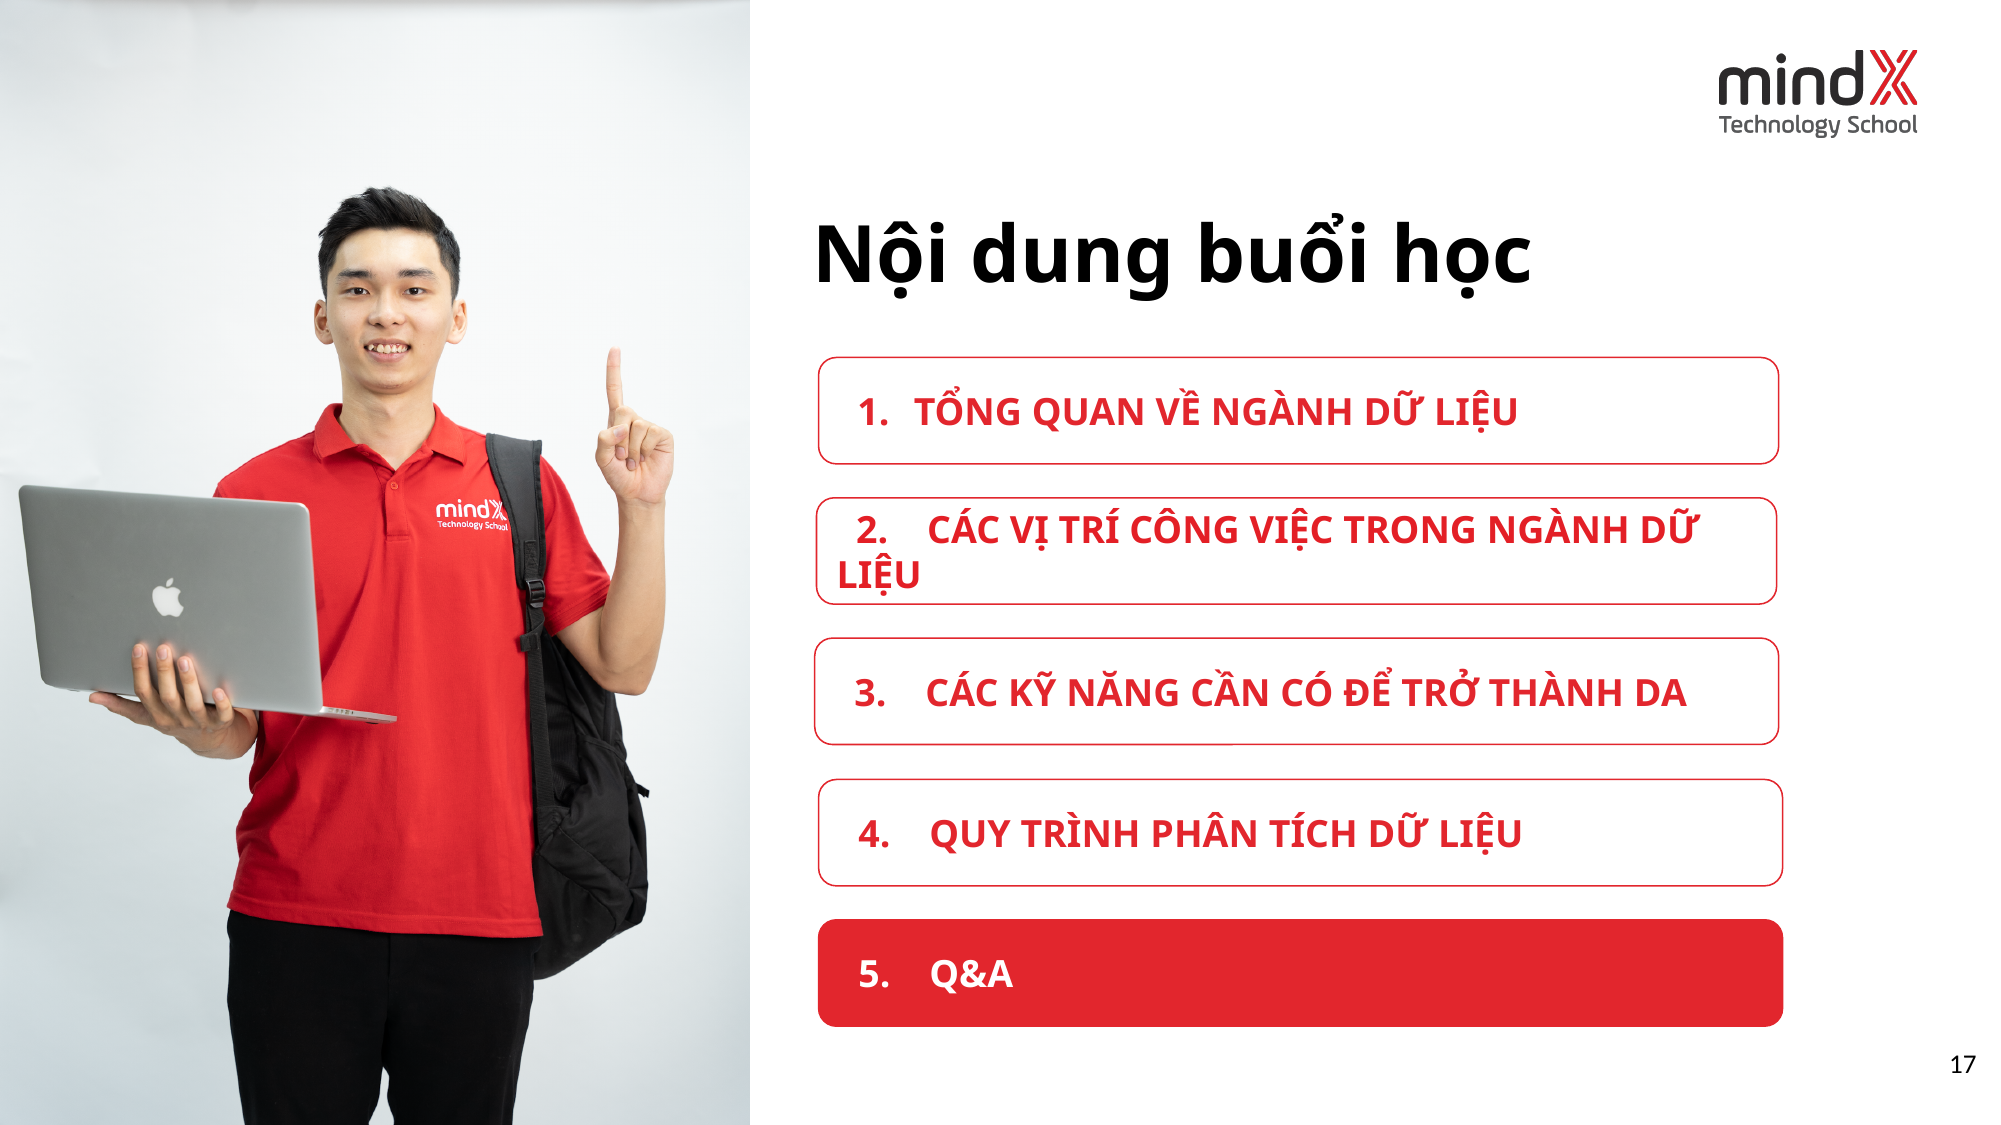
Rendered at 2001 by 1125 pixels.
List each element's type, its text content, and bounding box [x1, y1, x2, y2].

text_box 3. CÁC KỸ NĂNG CẦN CÓ ĐỂ TRỞ THÀNH DA [814, 638, 1779, 745]
text_box 5. Q&A [818, 919, 1783, 1027]
slide_number 17 [1871, 1038, 1992, 1125]
text_box Nội dung buổi học [797, 196, 1872, 307]
picture [0, 0, 751, 1125]
text_box 2. CÁC VỊ TRÍ CÔNG VIỆC TRONG NGÀNH DỮ LIỆU [816, 497, 1777, 605]
text_box TỔNG QUAN VỀ NGÀNH DỮ LIỆU [818, 357, 1779, 464]
picture [1719, 50, 1918, 138]
text_box 4. QUY TRÌNH PHÂN TÍCH DỮ LIỆU [818, 779, 1783, 886]
